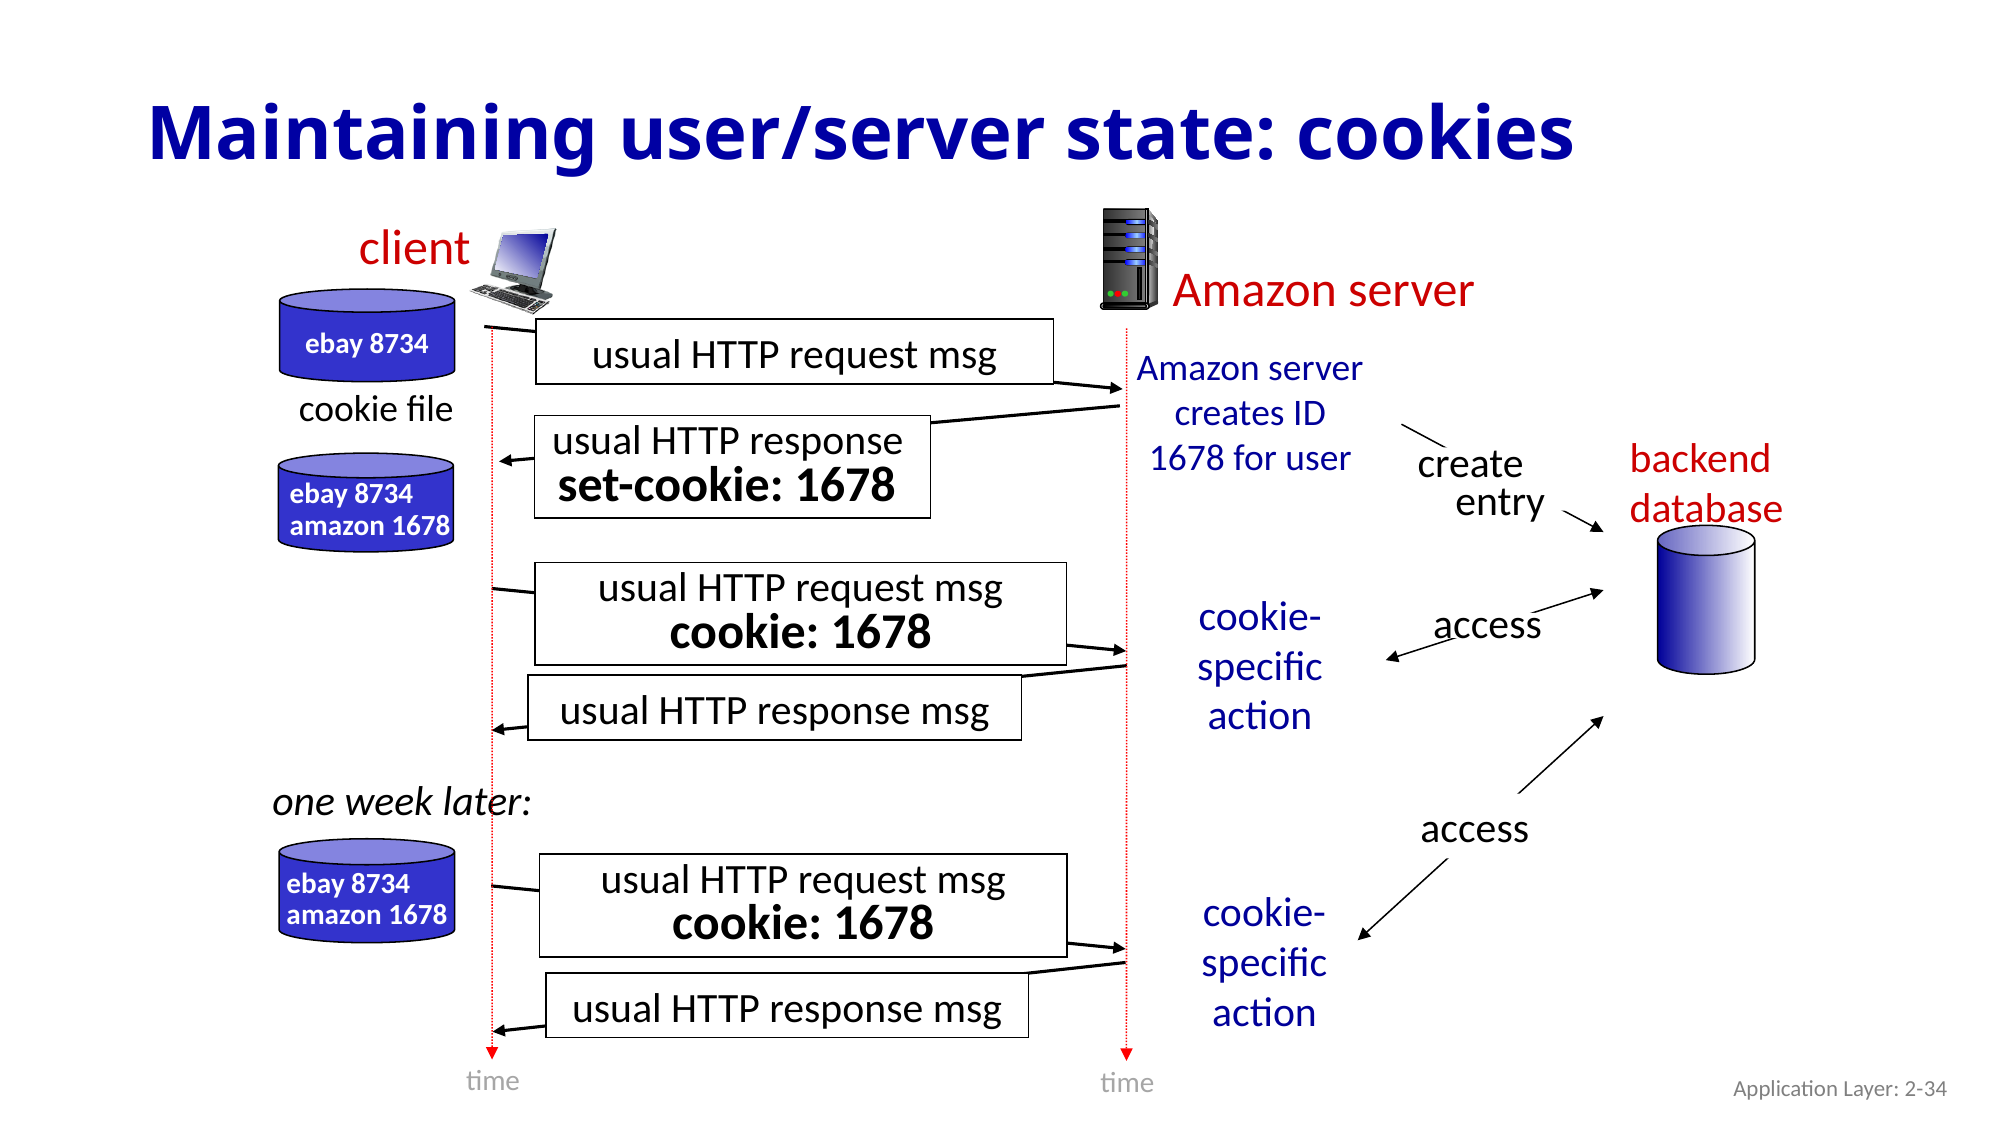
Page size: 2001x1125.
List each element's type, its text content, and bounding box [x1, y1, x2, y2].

text_box cookie file [284, 376, 484, 405]
text_box backend database [1614, 423, 1799, 539]
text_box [491, 562, 1604, 716]
title Maintaining user/server state: cookies [131, 62, 1856, 209]
text_box [1120, 1047, 1133, 1061]
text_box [484, 319, 1629, 533]
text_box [271, 838, 500, 943]
text_box one week later: [257, 766, 491, 832]
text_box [279, 288, 455, 382]
text_box [1657, 525, 1755, 675]
text_box [485, 1046, 499, 1059]
text_box time [451, 1059, 535, 1105]
text_box Amazon server [1157, 249, 1491, 319]
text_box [1100, 208, 1159, 310]
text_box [448, 224, 559, 321]
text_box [491, 716, 1604, 1045]
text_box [274, 405, 1120, 552]
text_box client [344, 207, 486, 283]
slide_number Application Layer: 2-34 [1512, 1056, 1963, 1117]
text_box time [1085, 1061, 1170, 1106]
